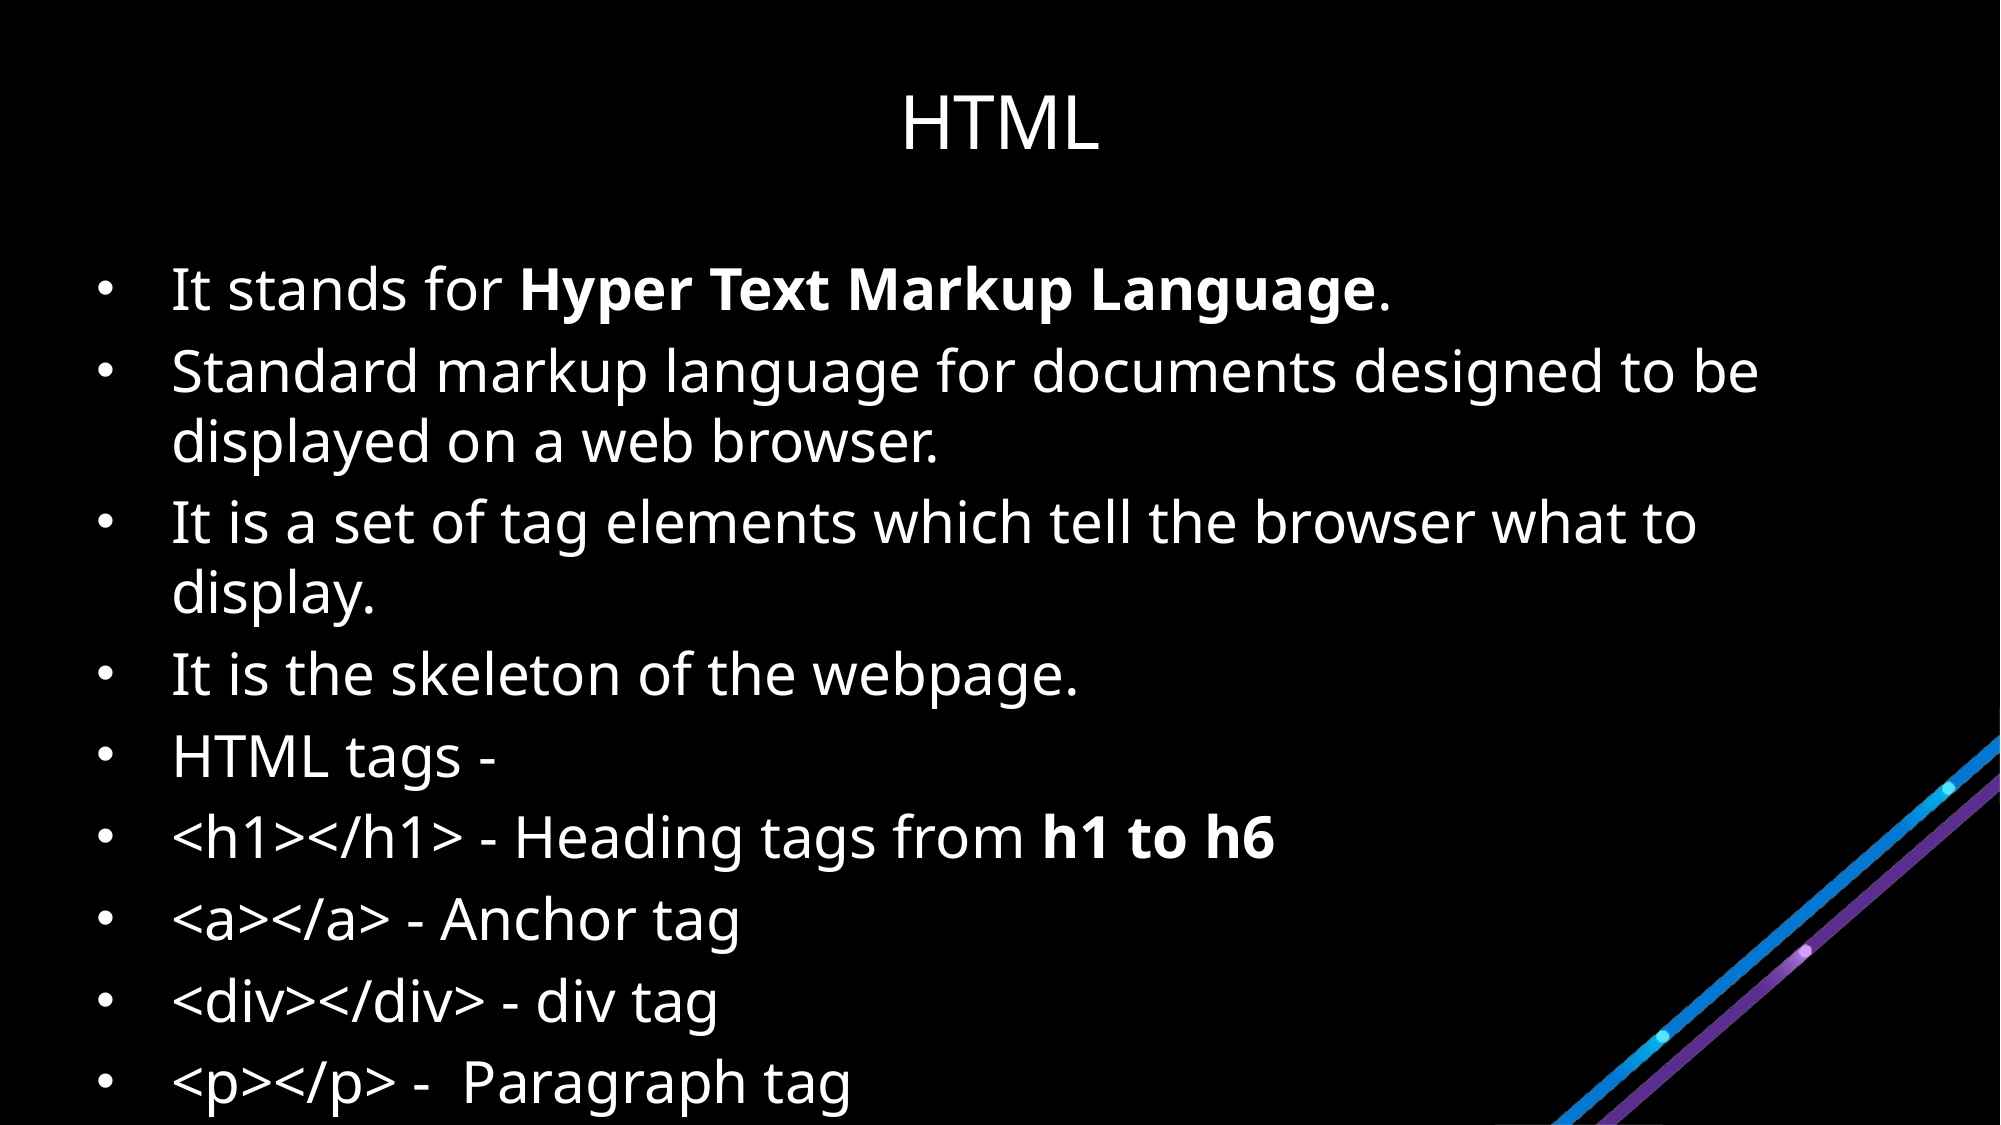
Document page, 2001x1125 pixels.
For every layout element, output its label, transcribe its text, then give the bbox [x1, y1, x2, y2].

list It stands for Hyper Text Markup Language. Standard markup language for documents designed to be displayed on a web browser. It is a set of tag elements which tell the browser what to display. It is the skeleton of the webpage. HTML tags - <h1></h1> - Heading tags from h1 to h6 <a></a> - Anchor tag <div></div> - div tag <p></p> - Paragraph tag [96, 252, 1904, 1125]
picture [1904, 738, 1999, 873]
title HTML [96, 75, 1904, 166]
